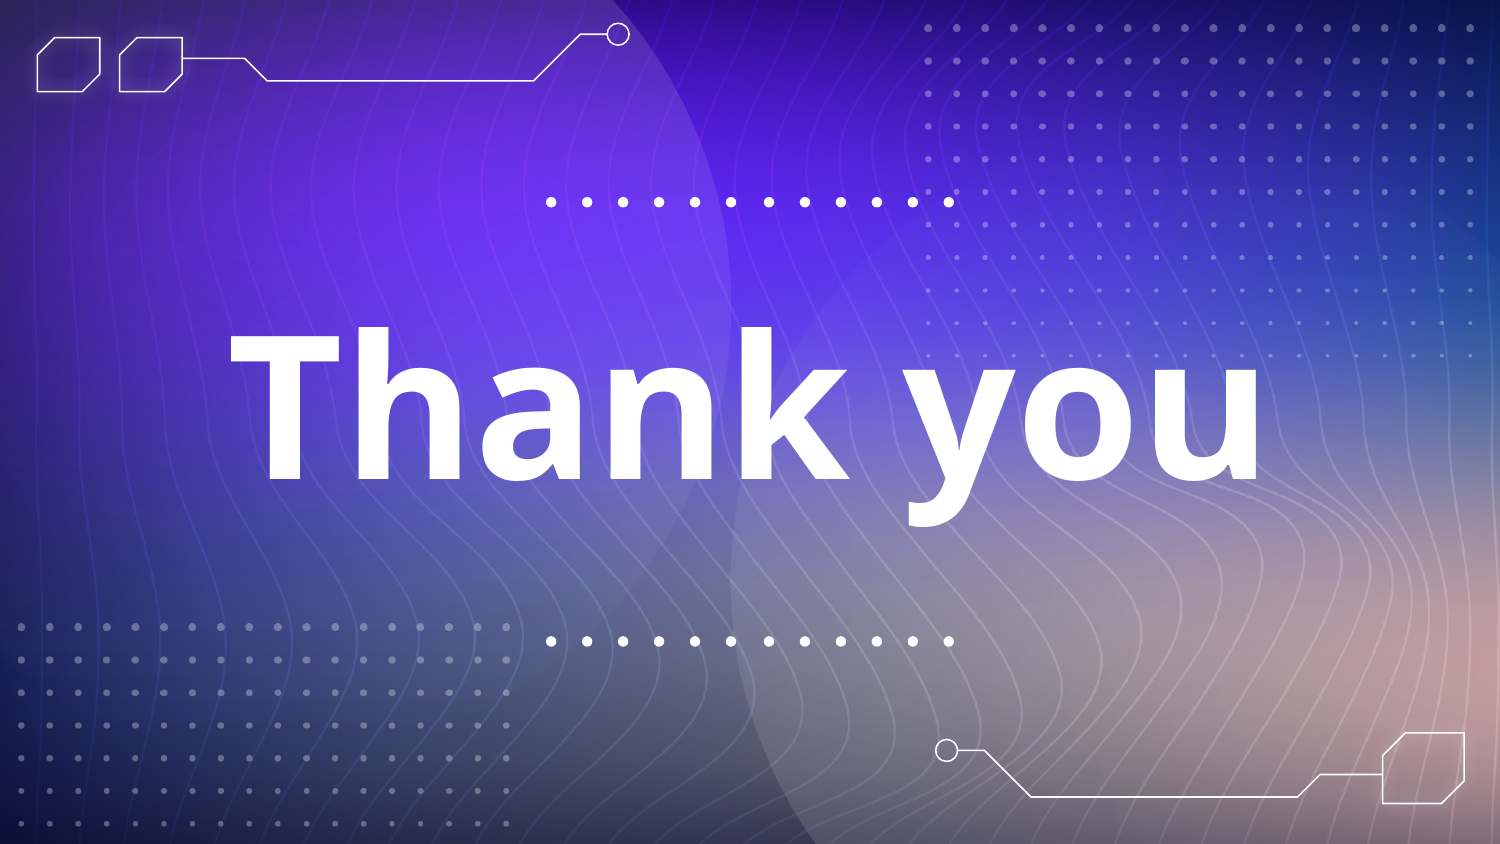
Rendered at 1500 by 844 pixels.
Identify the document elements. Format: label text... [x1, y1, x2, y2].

title 01 [1375, 728, 1470, 810]
title Thank you [207, 245, 1293, 599]
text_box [545, 196, 955, 208]
title 01 [30, 29, 192, 97]
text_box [545, 635, 955, 647]
picture [0, 0, 1500, 844]
